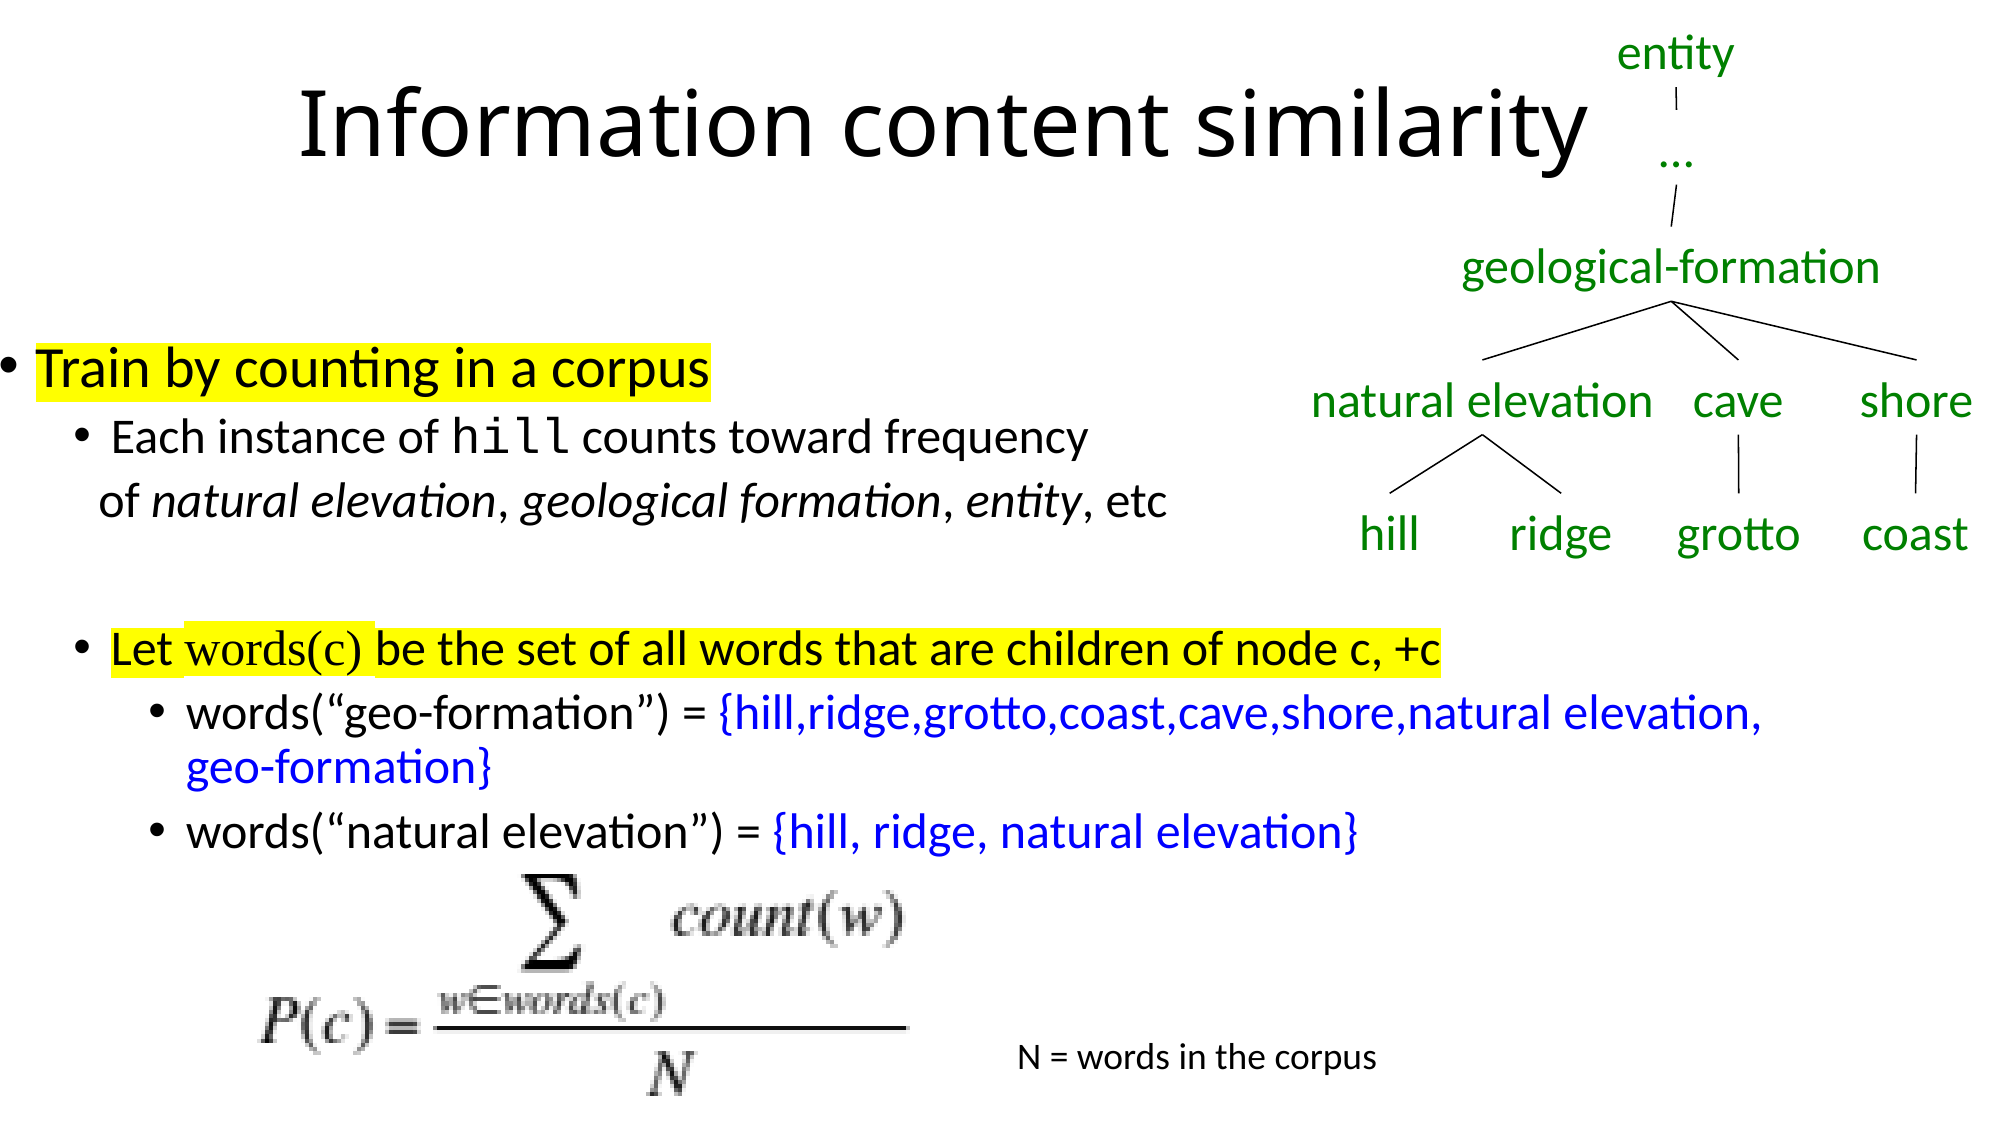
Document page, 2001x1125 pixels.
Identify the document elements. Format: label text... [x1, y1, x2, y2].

title Information content similarity [283, 45, 1293, 209]
list Train by counting in a corpus Each instance of hill counts toward frequency of natural elevation, geological formation, entity, etc Let words(c) be the set of all words that are children of node c, +c words(“geo-formation”) = {hill,ridge,grotto,coast,cave,shore,natural elevation, geo-formation} words(“natural elevation”) = {hill, ridge, natural elevation} [0, 329, 1850, 1059]
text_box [249, 862, 911, 1101]
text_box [1293, 12, 1990, 569]
text_box N = words in the corpus [1002, 1024, 1393, 1085]
